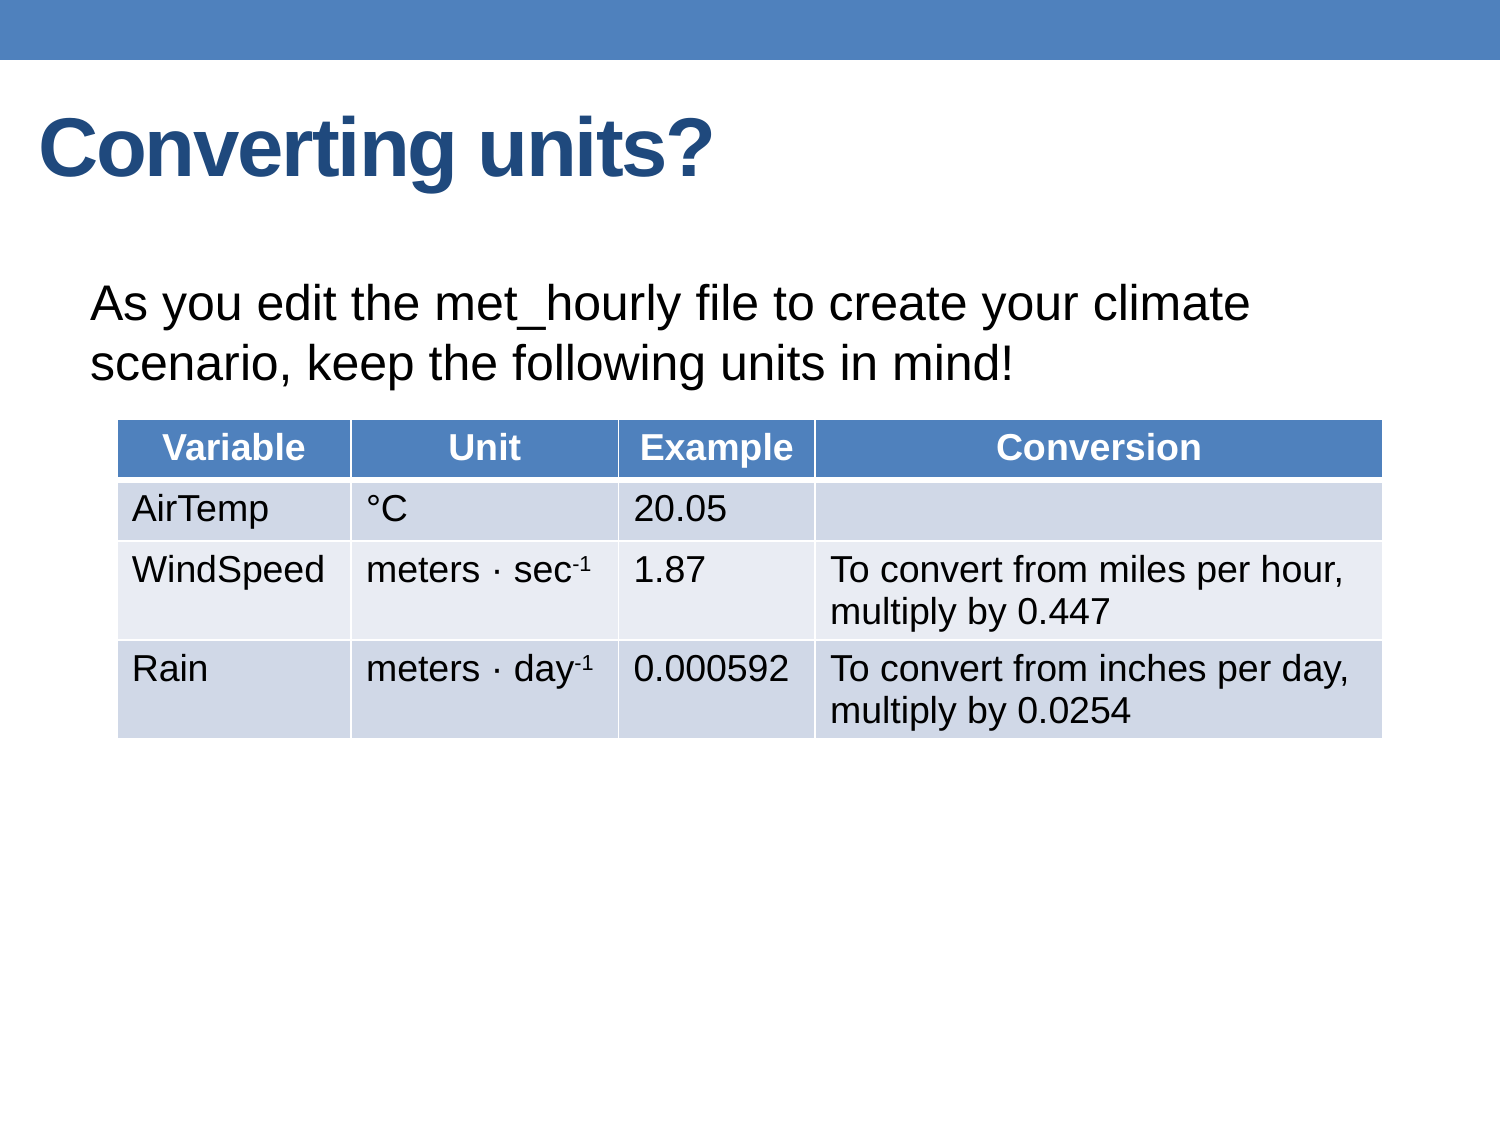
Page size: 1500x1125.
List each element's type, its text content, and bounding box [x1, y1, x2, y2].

table_cell To convert from miles per hour, multiply by 0.447 [816, 542, 1382, 639]
table_cell To convert from inches per day, multiply by 0.0254 [816, 641, 1382, 738]
table_cell meters · sec-1 [352, 542, 618, 639]
table_cell 20.05 [619, 483, 814, 540]
list As you edit the met_hourly file to create your climate scenario, keep the following units in mind! [75, 262, 1425, 1063]
table_header Variable [118, 420, 350, 477]
table_header Example [619, 420, 814, 477]
table_cell WindSpeed [118, 542, 350, 639]
table_cell 1.87 [619, 542, 814, 639]
table_cell °C [352, 483, 618, 540]
table_cell 0.000592 [619, 641, 814, 738]
table_header Conversion [816, 420, 1382, 477]
table_cell AirTemp [118, 483, 350, 540]
table_cell [816, 483, 1382, 540]
table_cell Rain [118, 641, 350, 738]
table_cell meters · day-1 [352, 641, 618, 738]
table_header Unit [352, 420, 618, 477]
title Converting units? [0, 61, 1350, 225]
